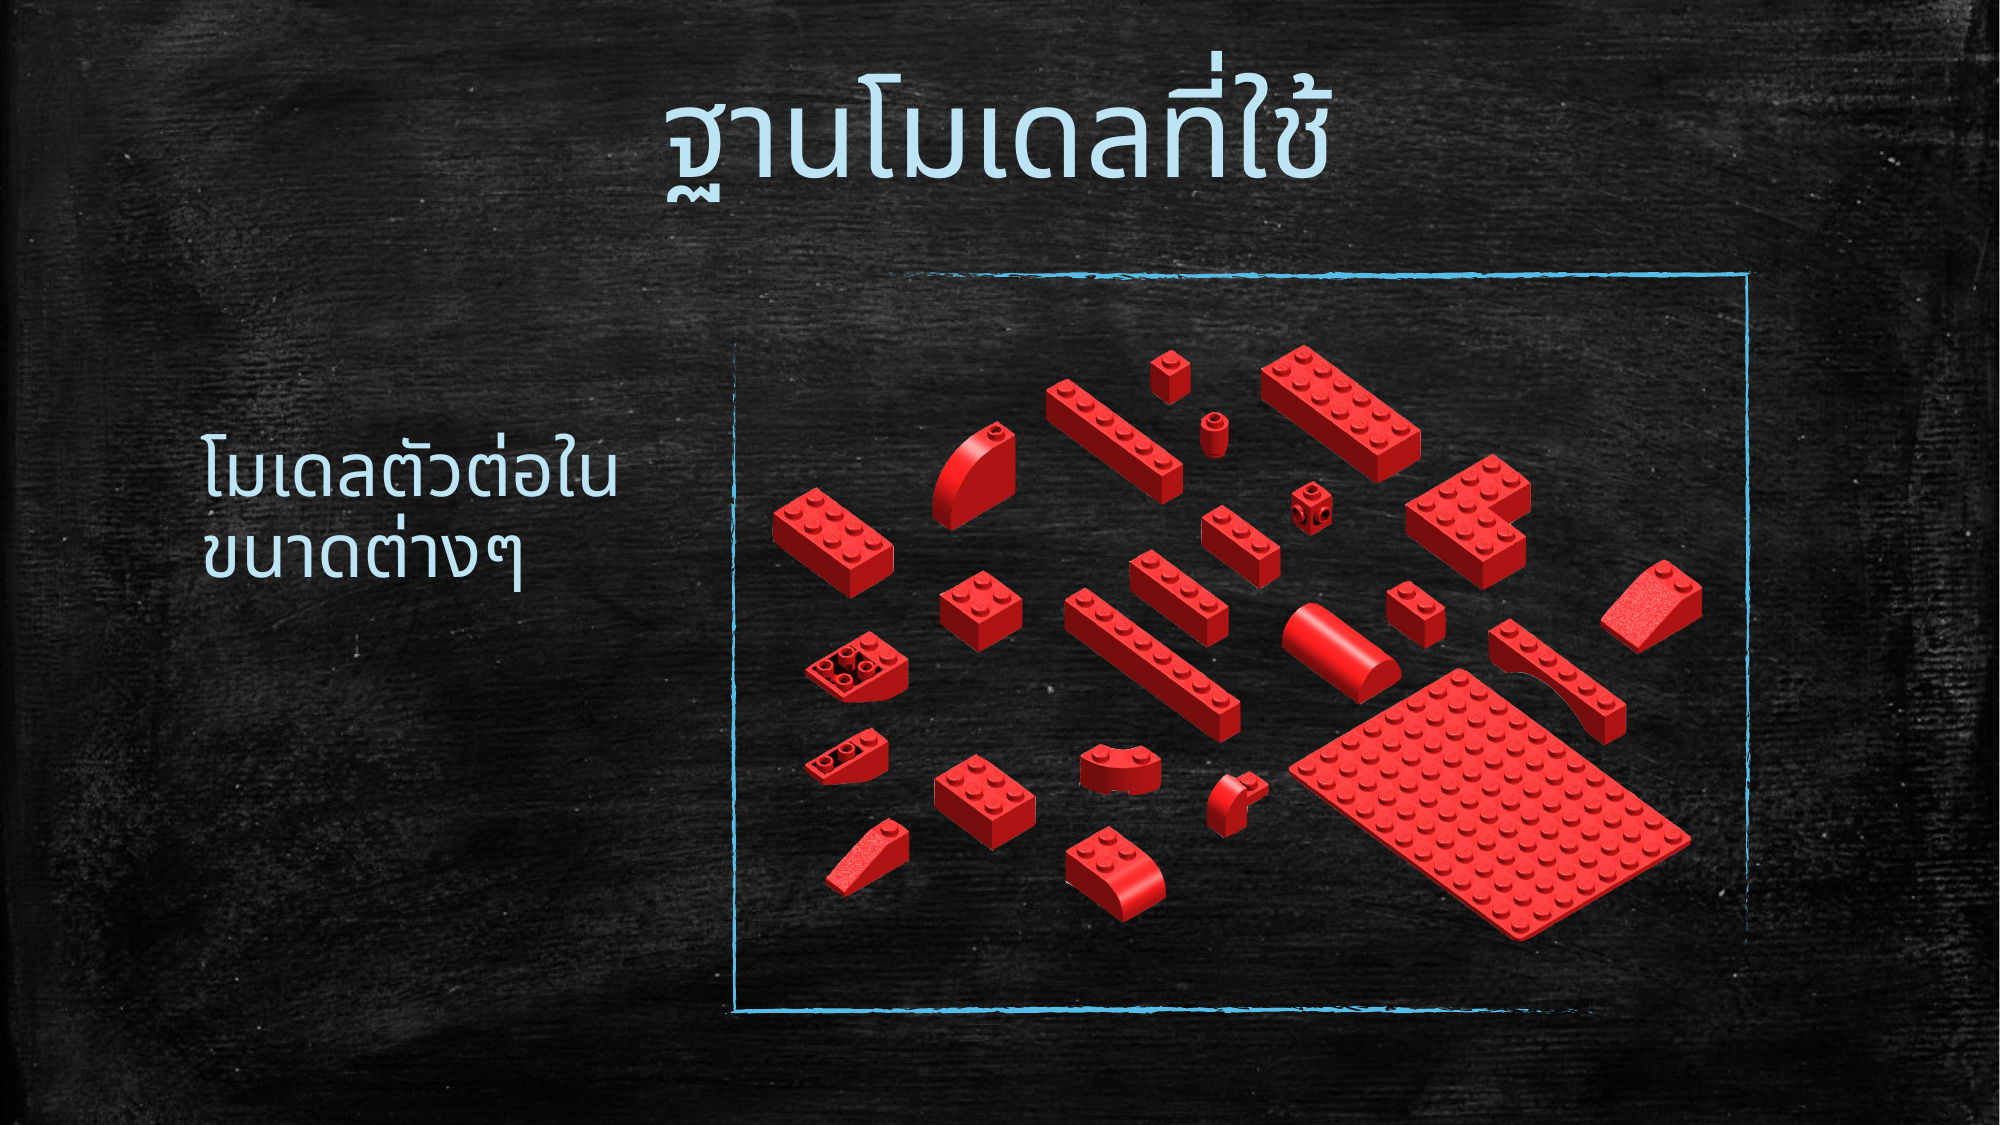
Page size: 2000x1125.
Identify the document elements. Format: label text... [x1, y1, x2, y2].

list โมเดลตัวต่อในขนาดต่างๆ [185, 124, 773, 663]
title ฐานโมเดลที่ใช้ [249, 45, 1750, 213]
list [772, 344, 1703, 943]
